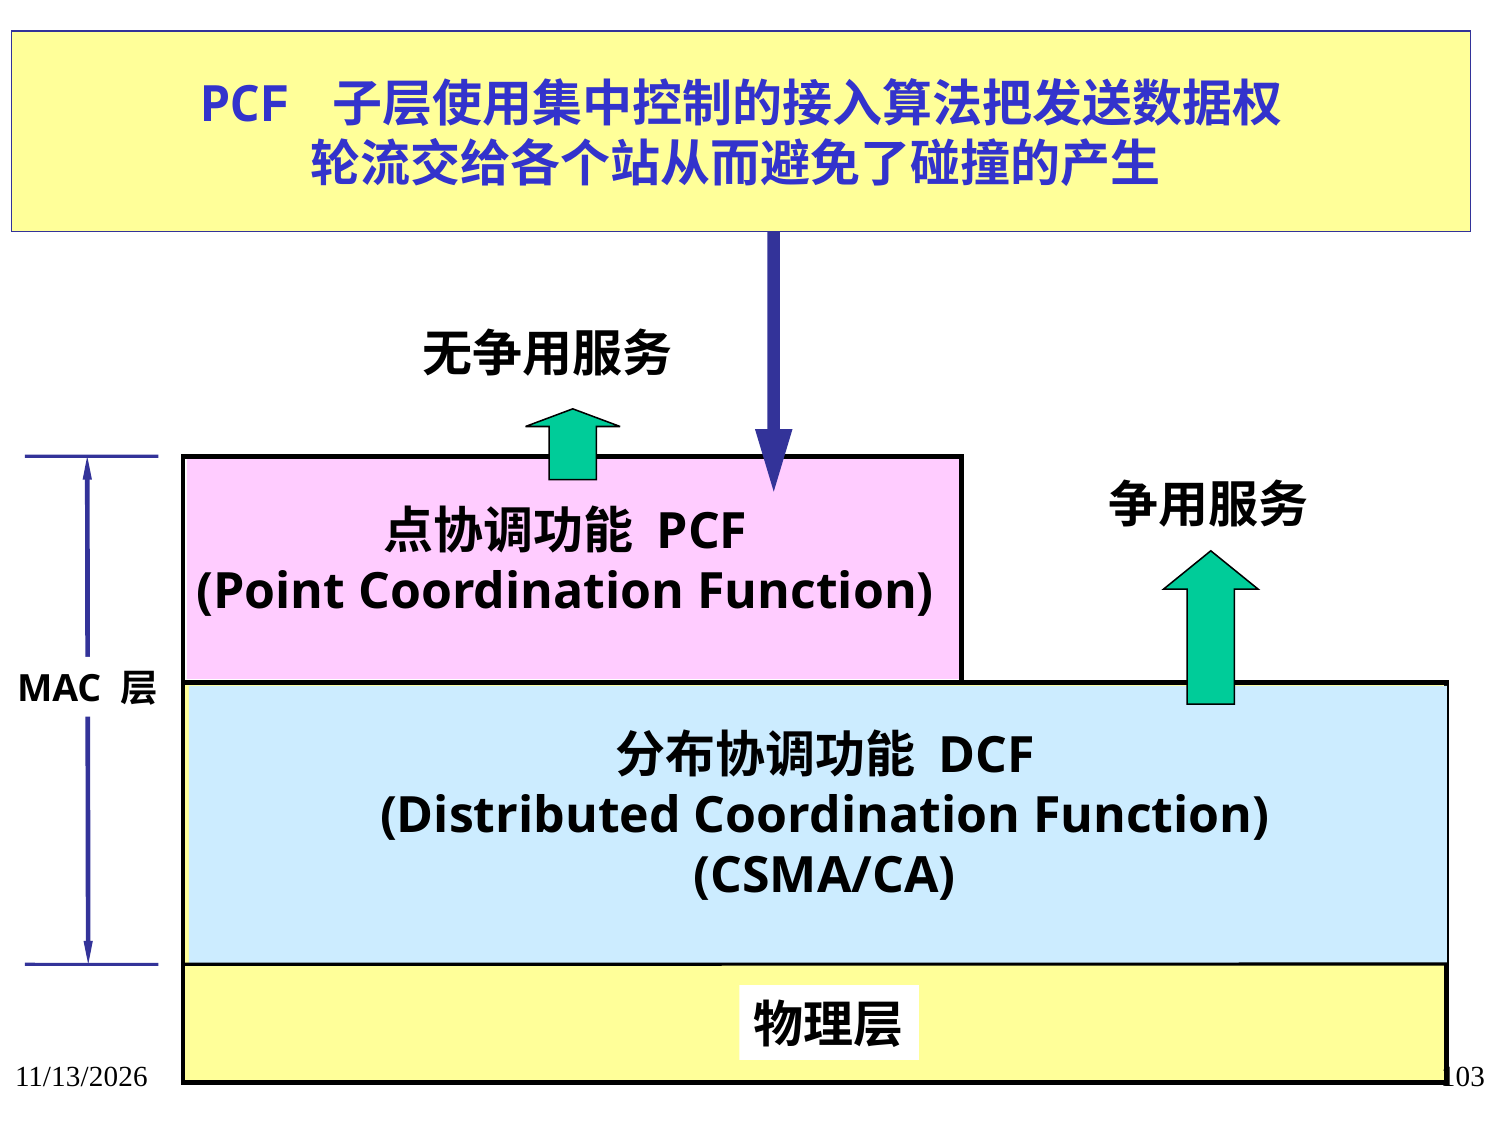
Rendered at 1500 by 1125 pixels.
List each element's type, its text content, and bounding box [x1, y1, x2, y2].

text_box [183, 456, 962, 683]
title PCF 子层使用集中控制的接入算法把发送数据权 轮流交给各个站从而避免了碰撞的产生 [11, 30, 1471, 232]
text_box 无争用服务 [407, 314, 739, 389]
text_box [767, 231, 780, 492]
text_box [1163, 550, 1259, 705]
text_box [183, 965, 1447, 1083]
text_box [83, 457, 92, 656]
text_box 物理层 [739, 985, 919, 1060]
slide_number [0, 1049, 313, 1125]
text_box 分布协调功能 DCF (Distributed Coordination Function) (CSMA/CA) [365, 715, 1285, 911]
slide_number 103 [1187, 1049, 1500, 1125]
text_box 争用服务 [1093, 465, 1324, 541]
text_box [188, 685, 1447, 964]
text_box [525, 408, 621, 480]
text_box [84, 717, 93, 964]
text_box [183, 682, 1187, 964]
text_box MAC 层 [2, 656, 173, 717]
